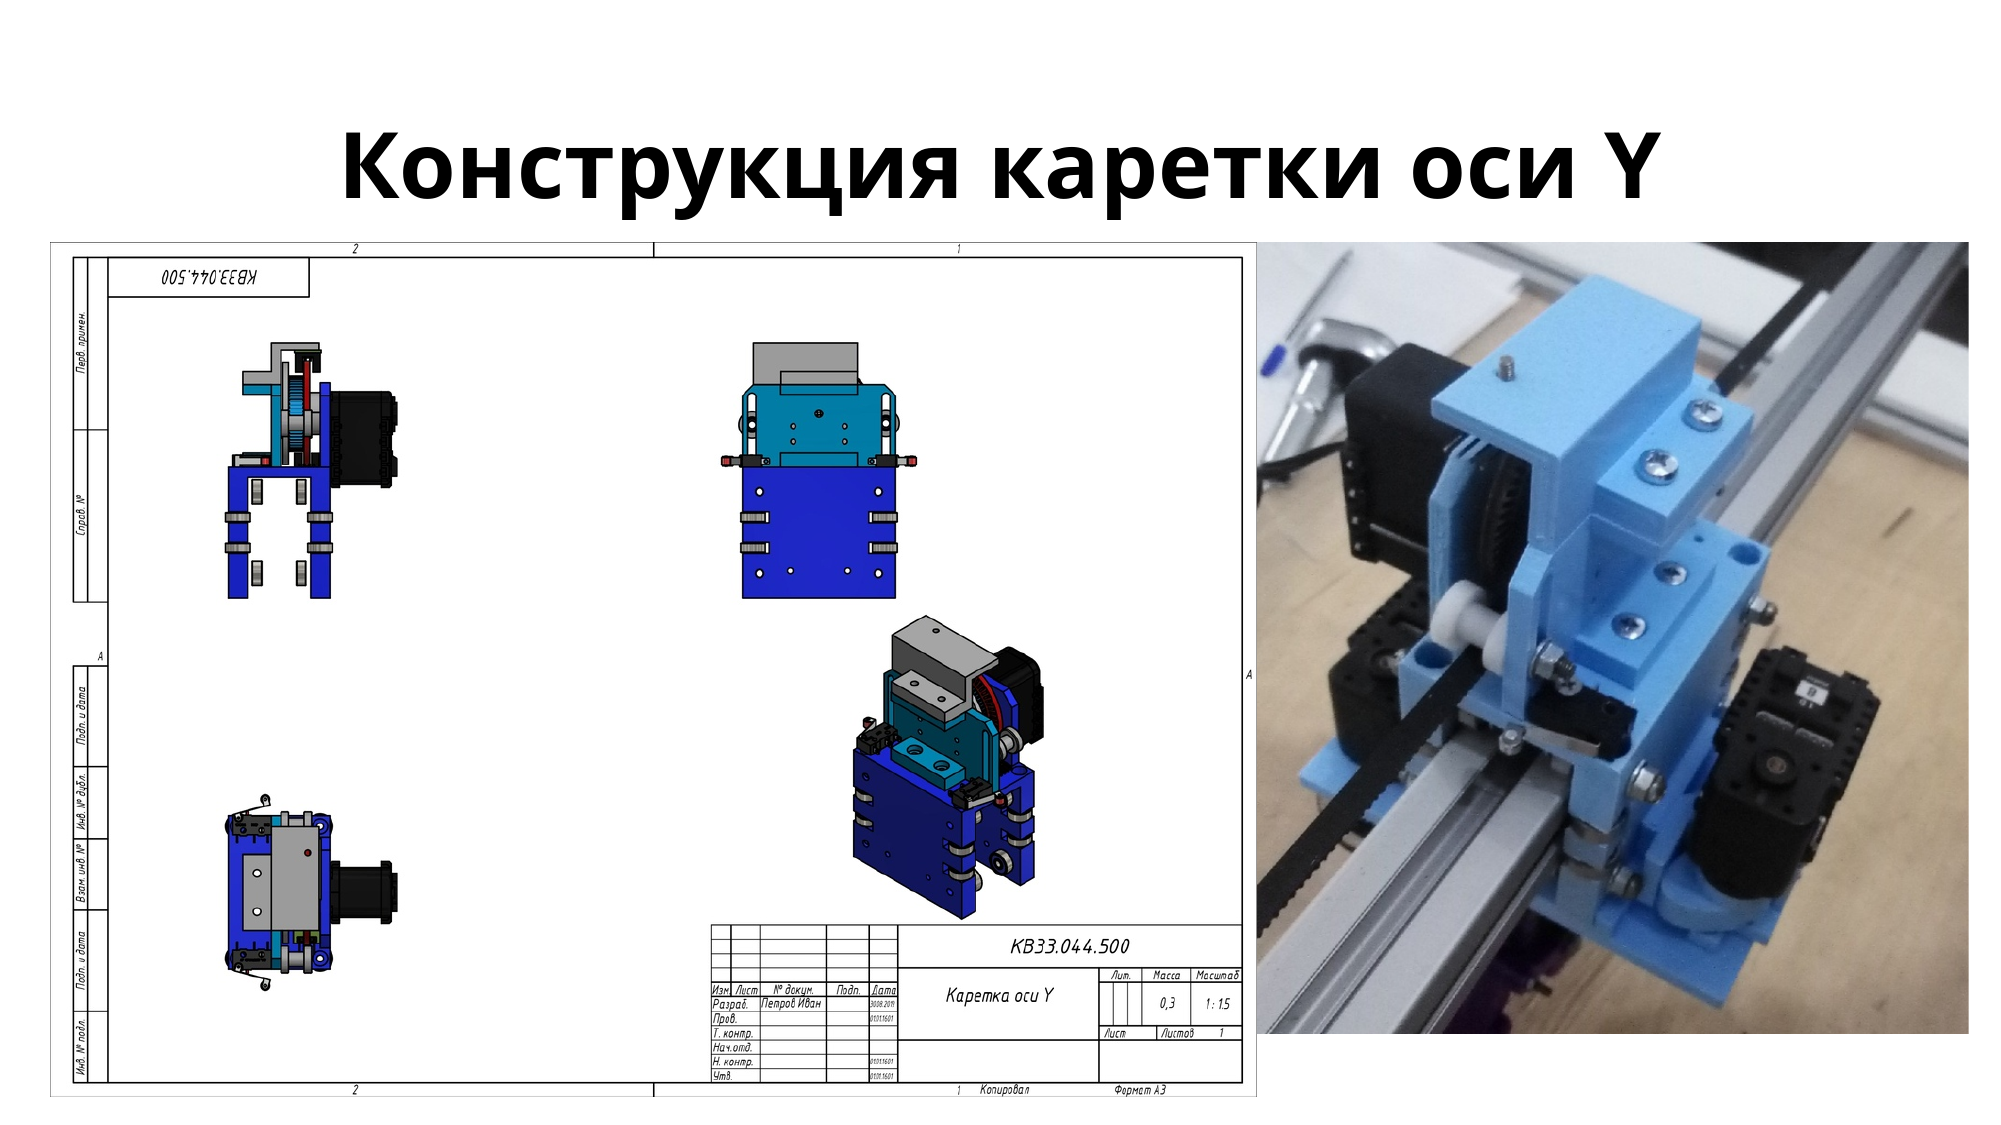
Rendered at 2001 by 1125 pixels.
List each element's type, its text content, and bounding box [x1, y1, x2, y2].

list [49, 242, 1257, 1097]
picture [1256, 242, 1969, 1034]
title Конструкция каретки оси Y [137, 59, 1863, 242]
